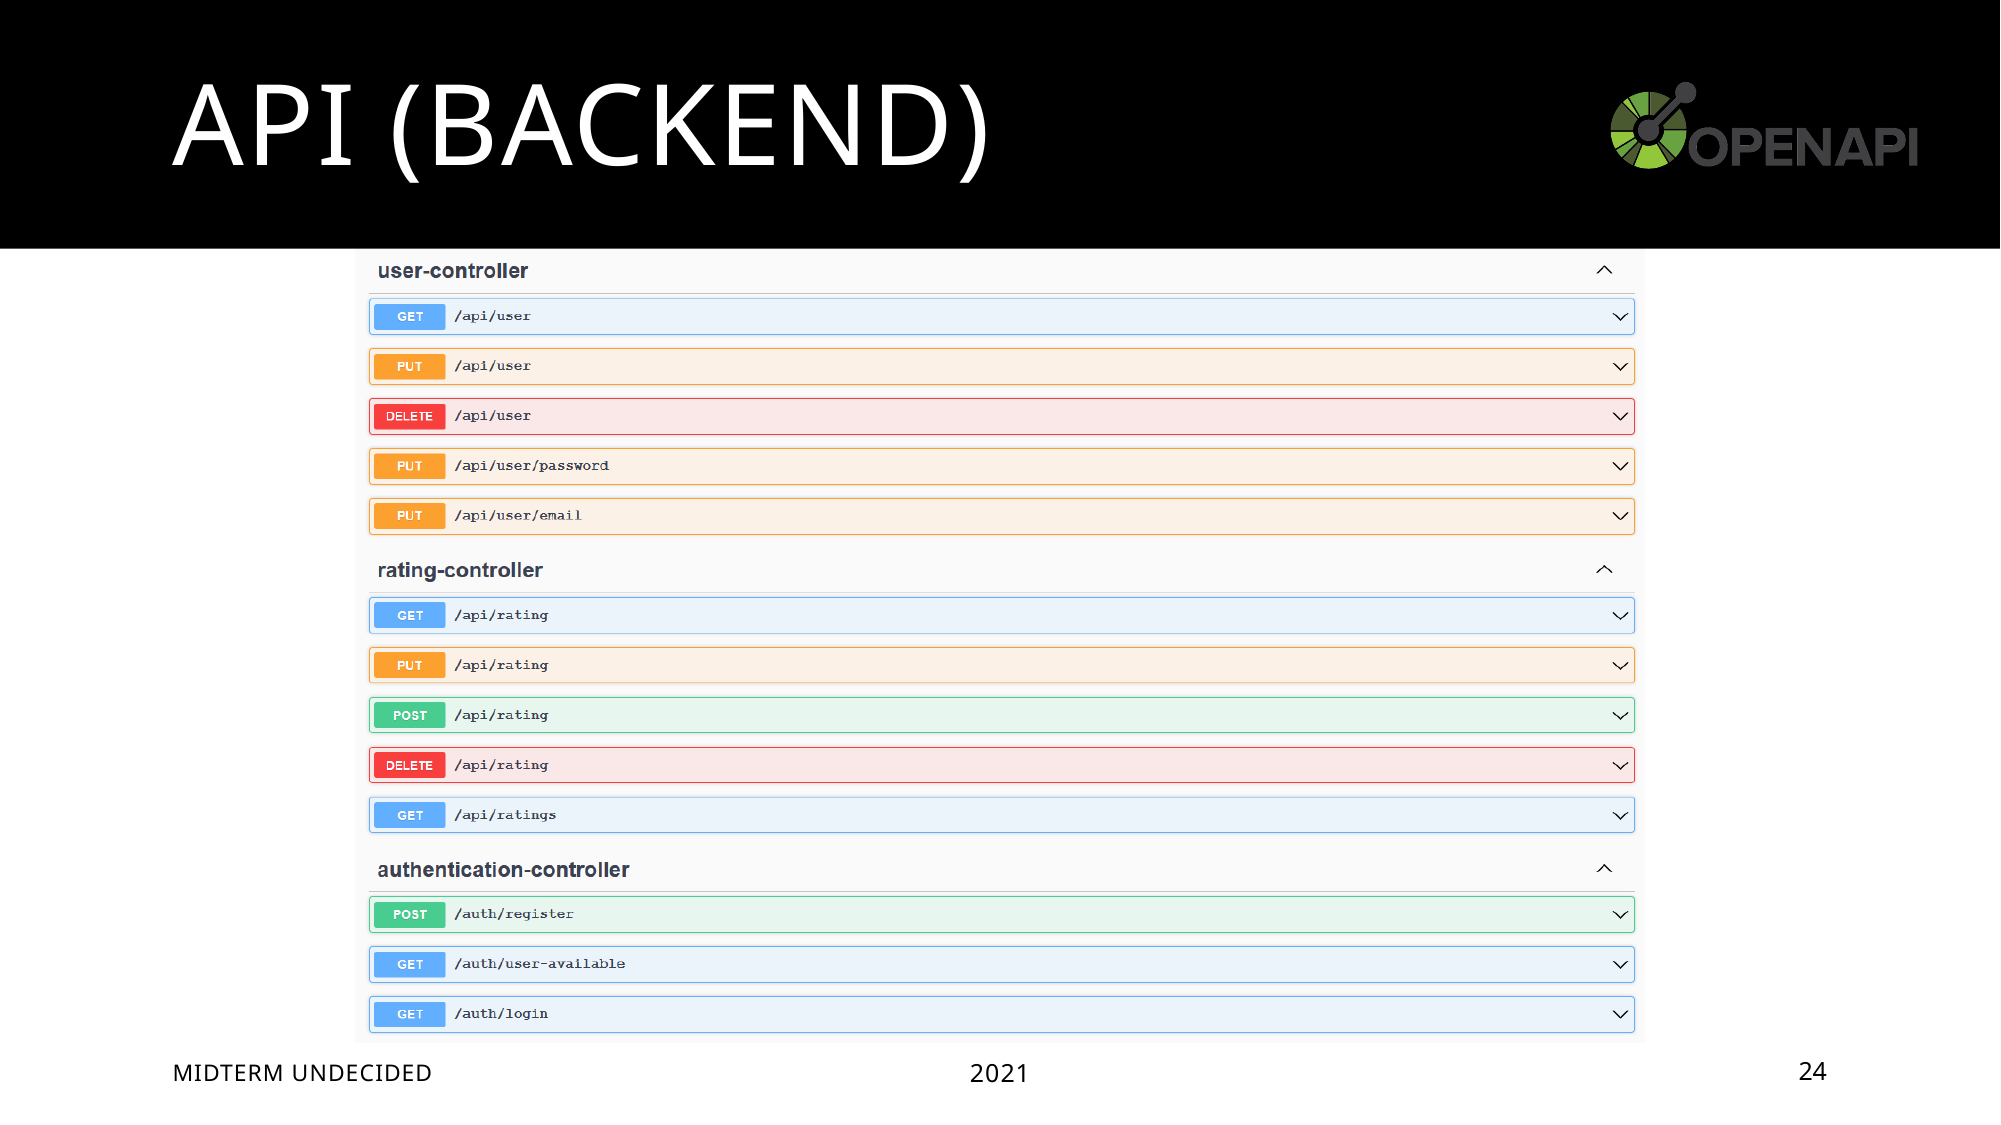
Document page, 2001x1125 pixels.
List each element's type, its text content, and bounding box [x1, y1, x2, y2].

title API (Backend) [157, 52, 1934, 207]
slide_number 2021 [734, 1043, 1266, 1103]
picture [355, 249, 1645, 1043]
slide_number 24 [1688, 1042, 1842, 1103]
footer Midterm UNDECIDED [157, 1042, 689, 1103]
picture [1604, 81, 1934, 171]
